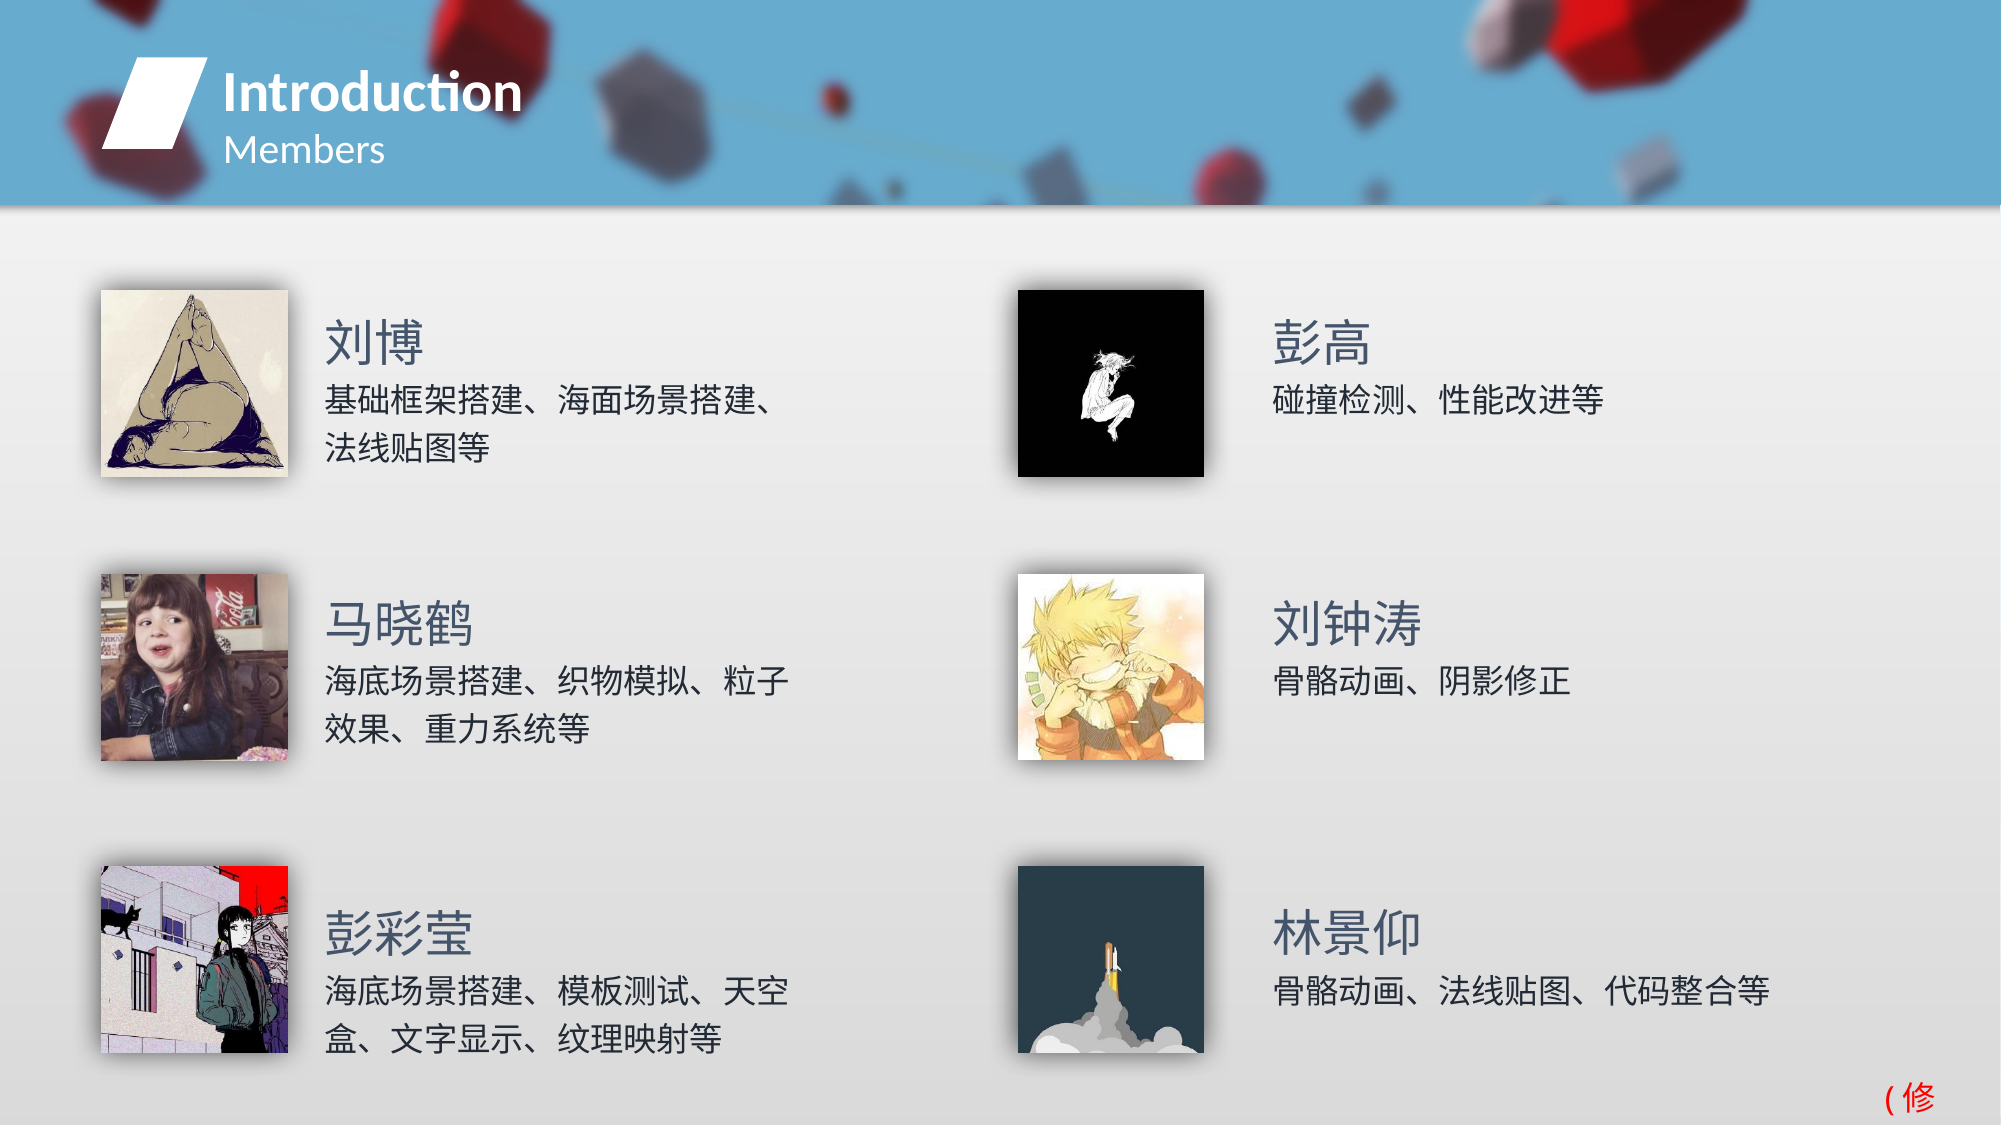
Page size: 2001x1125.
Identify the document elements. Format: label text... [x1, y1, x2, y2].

picture [1017, 866, 1204, 1053]
text_box 彭高 碰撞检测、性能改进等 [1257, 292, 1694, 427]
text_box (修改) [1870, 1061, 2000, 1125]
picture [101, 574, 288, 761]
text_box 刘博 基础框架搭建、海面场景搭建、法线贴图等 [309, 292, 823, 475]
picture [1018, 574, 1204, 760]
picture [1017, 290, 1204, 477]
picture [101, 290, 288, 477]
text_box 刘钟涛 骨骼动画、阴影修正 [1257, 572, 1771, 708]
text_box 林景仰 骨骼动画、法线贴图、代码整合等 [1257, 882, 1802, 1018]
picture [101, 866, 288, 1053]
text_box 马晓鹤 海底场景搭建、织物模拟、粒子效果、重力系统等 [309, 573, 823, 756]
picture [0, 0, 2001, 1125]
text_box 彭彩莹 海底场景搭建、模板测试、天空盒、文字显示、纹理映射等 [309, 882, 823, 1066]
